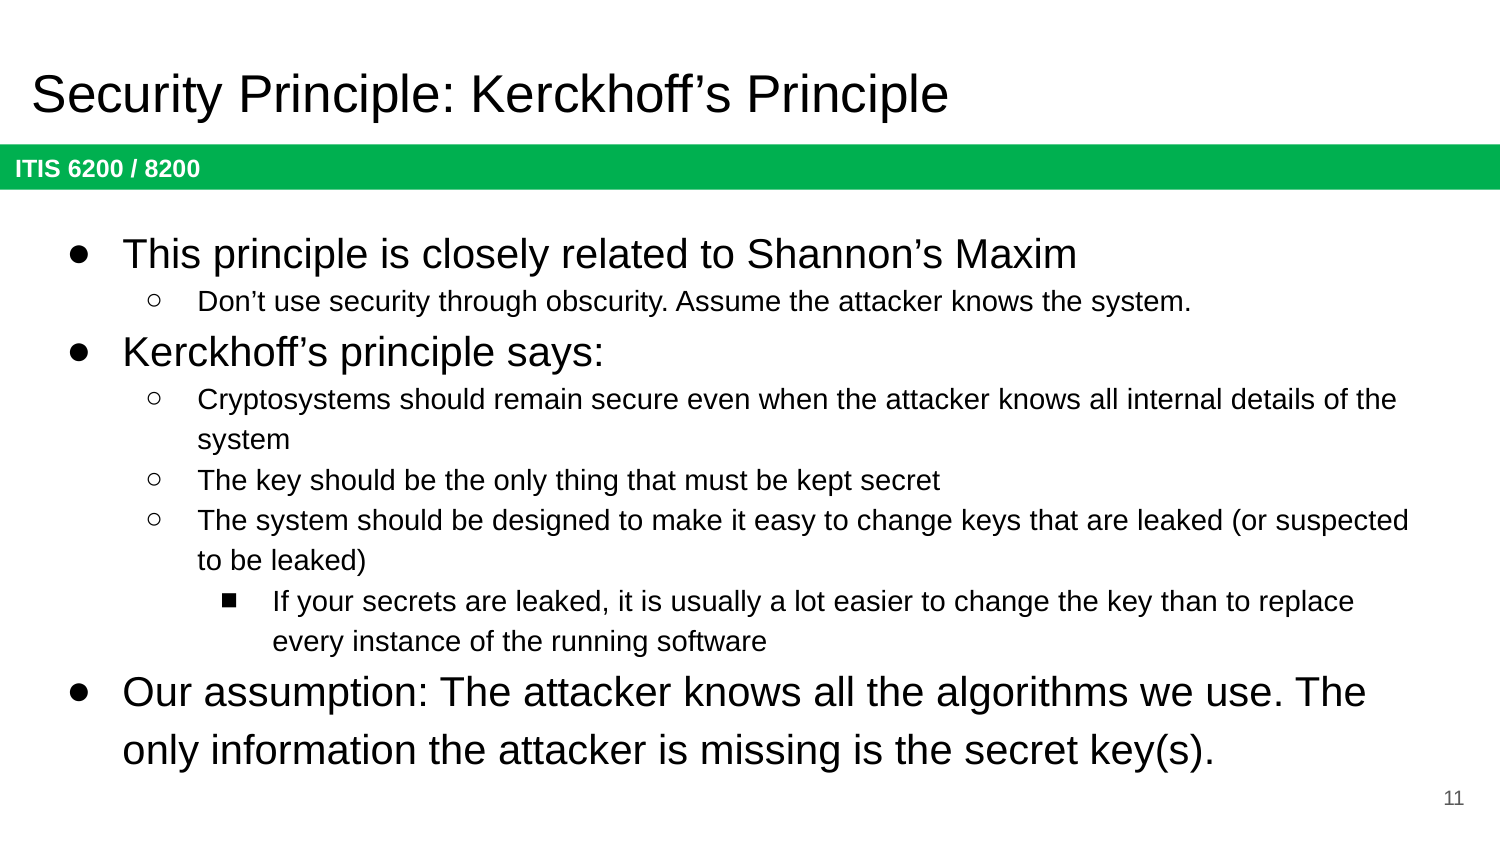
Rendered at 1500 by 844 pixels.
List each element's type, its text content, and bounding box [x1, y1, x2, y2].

list This principle is closely related to Shannon’s Maxim Don’t use security through obscurity. Assume the attacker knows the system. Kerckhoff’s principle says: Cryptosystems should remain secure even when the attacker knows all internal details of the system The key should be the only thing that must be kept secret The system should be designed to make it easy to change keys that are leaked (or suspected to be leaked) If your secrets are leaked, it is usually a lot easier to change the key than to replace every instance of the running software Our assumption: The attacker knows all the algorithms we use. The only information the attacker is missing is the secret key(s). [32, 204, 1431, 823]
title Security Principle: Kerckhoff’s Principle [16, 44, 1415, 139]
slide_number 11 [1389, 764, 1480, 830]
